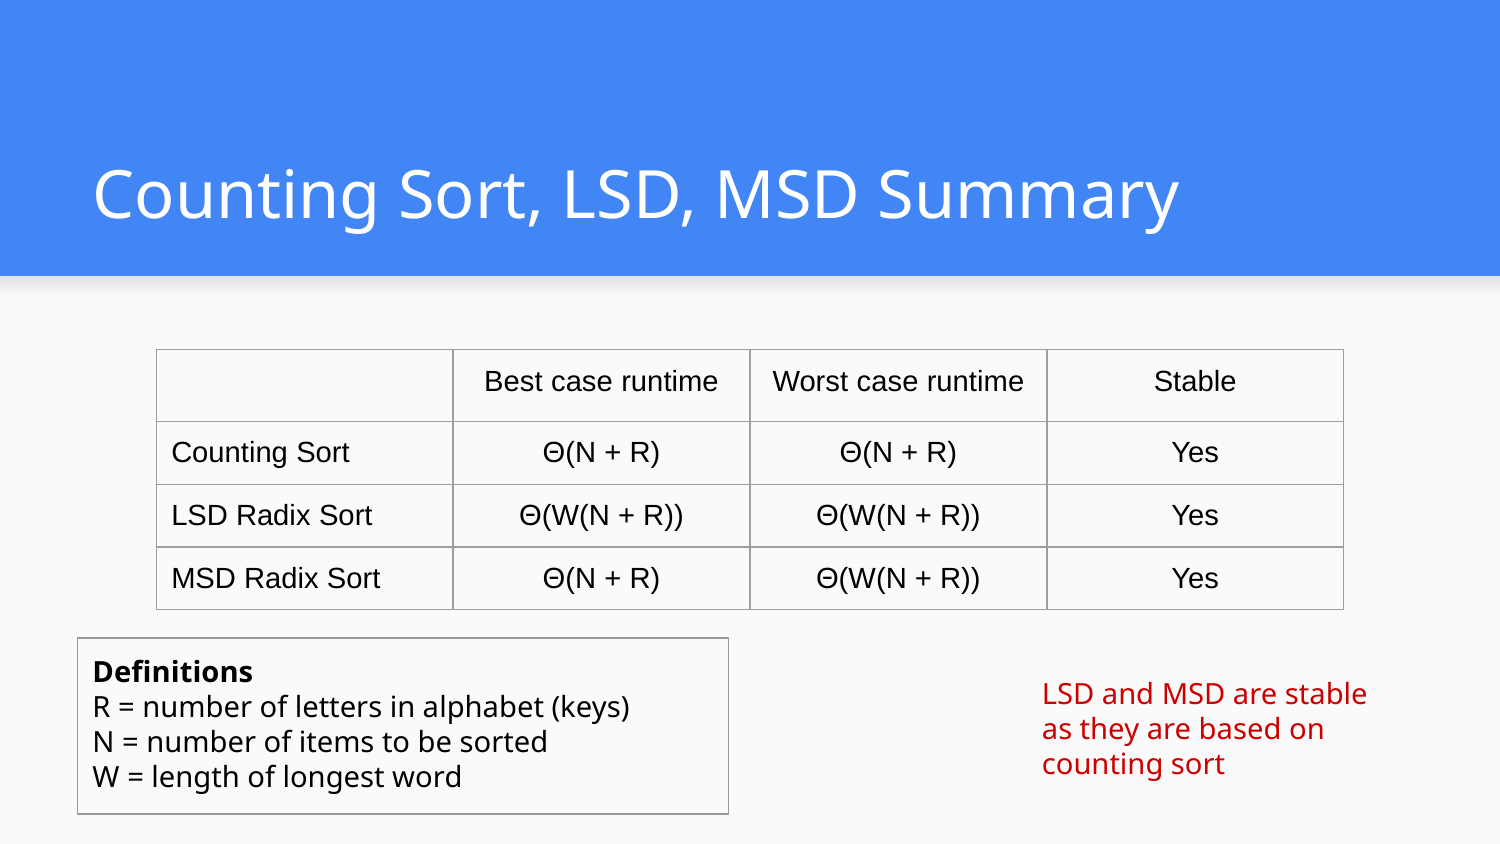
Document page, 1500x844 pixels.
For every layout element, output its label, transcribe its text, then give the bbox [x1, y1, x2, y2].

table_header Stable [1048, 350, 1343, 421]
table_cell Counting Sort [157, 422, 452, 484]
table_cell Yes [1048, 548, 1343, 609]
table_cell Θ(N + R) [454, 548, 749, 609]
table_header Worst case runtime [751, 350, 1046, 421]
table_cell Yes [1048, 422, 1343, 484]
table_cell LSD Radix Sort [157, 485, 452, 546]
table_cell Θ(W(N + R)) [751, 485, 1046, 546]
table_cell Yes [1048, 485, 1343, 546]
table_cell Θ(W(N + R)) [454, 485, 749, 546]
title Counting Sort, LSD, MSD Summary [77, 121, 1427, 248]
table_header Best case runtime [454, 350, 749, 421]
text_box Definitions R = number of letters in alphabet (keys) N = number of items to be sorted W = length of longest word [77, 637, 729, 815]
table_cell MSD Radix Sort [157, 548, 452, 609]
table_header [157, 350, 452, 421]
text_box LSD and MSD are stable as they are based on counting sort [1026, 660, 1384, 746]
table_cell Θ(W(N + R)) [751, 548, 1046, 609]
table_cell Θ(N + R) [454, 422, 749, 484]
table_cell Θ(N + R) [751, 422, 1046, 484]
